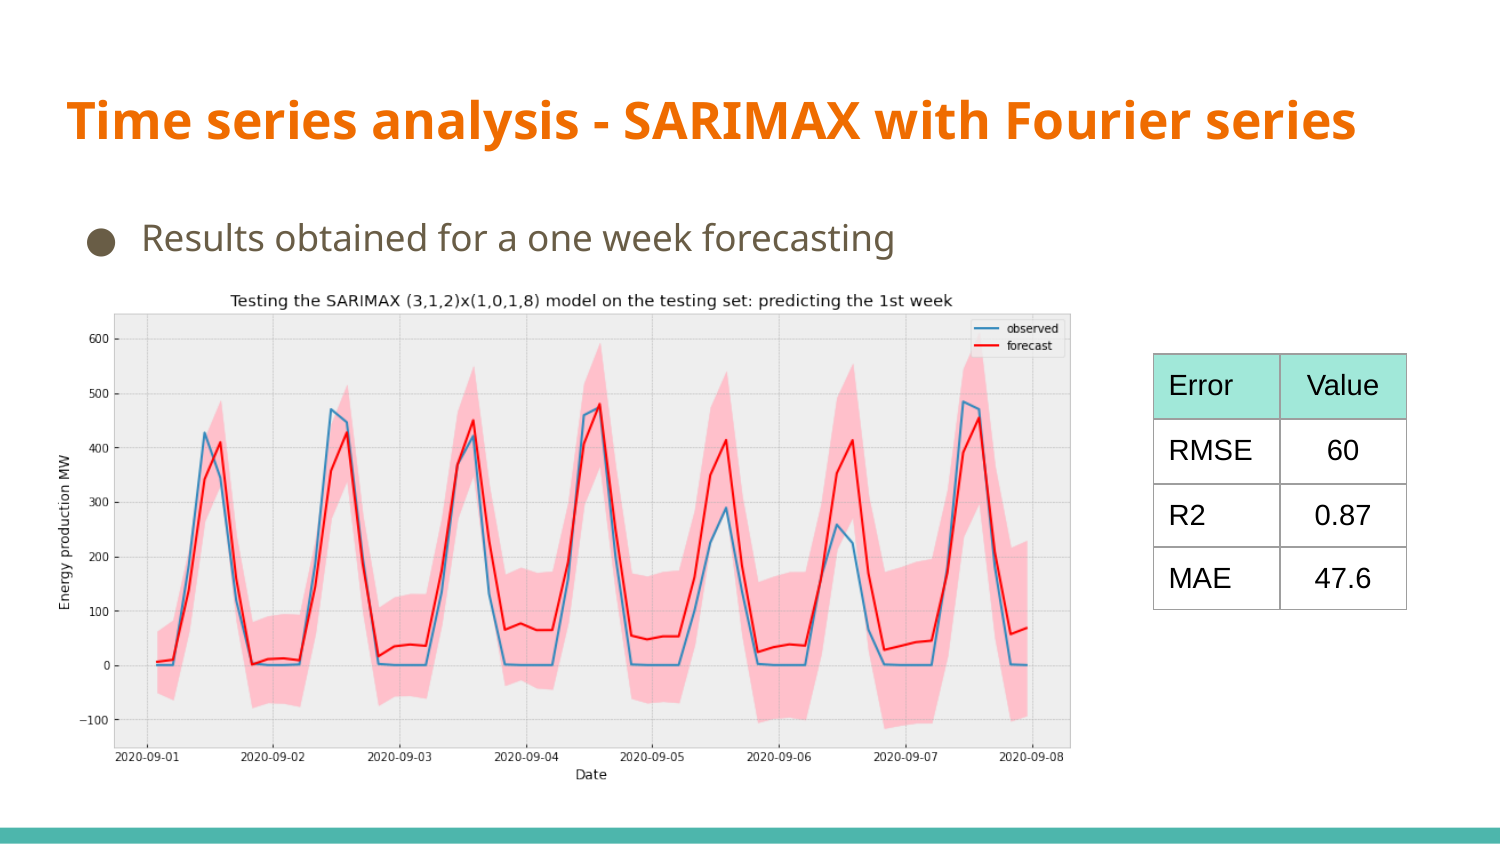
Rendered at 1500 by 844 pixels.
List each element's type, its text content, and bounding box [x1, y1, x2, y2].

table_header Error [1154, 355, 1279, 418]
table_cell 0.87 [1281, 485, 1406, 546]
table_cell 47.6 [1281, 548, 1406, 609]
title Time series analysis - SARIMAX with Fourier series [51, 72, 1449, 189]
table_cell RMSE [1154, 420, 1279, 483]
list Results obtained for a one week forecasting [51, 203, 1449, 746]
table_header Value [1281, 355, 1406, 418]
table_cell MAE [1154, 548, 1279, 609]
table_cell 60 [1281, 420, 1406, 483]
picture [50, 286, 1078, 792]
table_cell R2 [1154, 485, 1279, 546]
